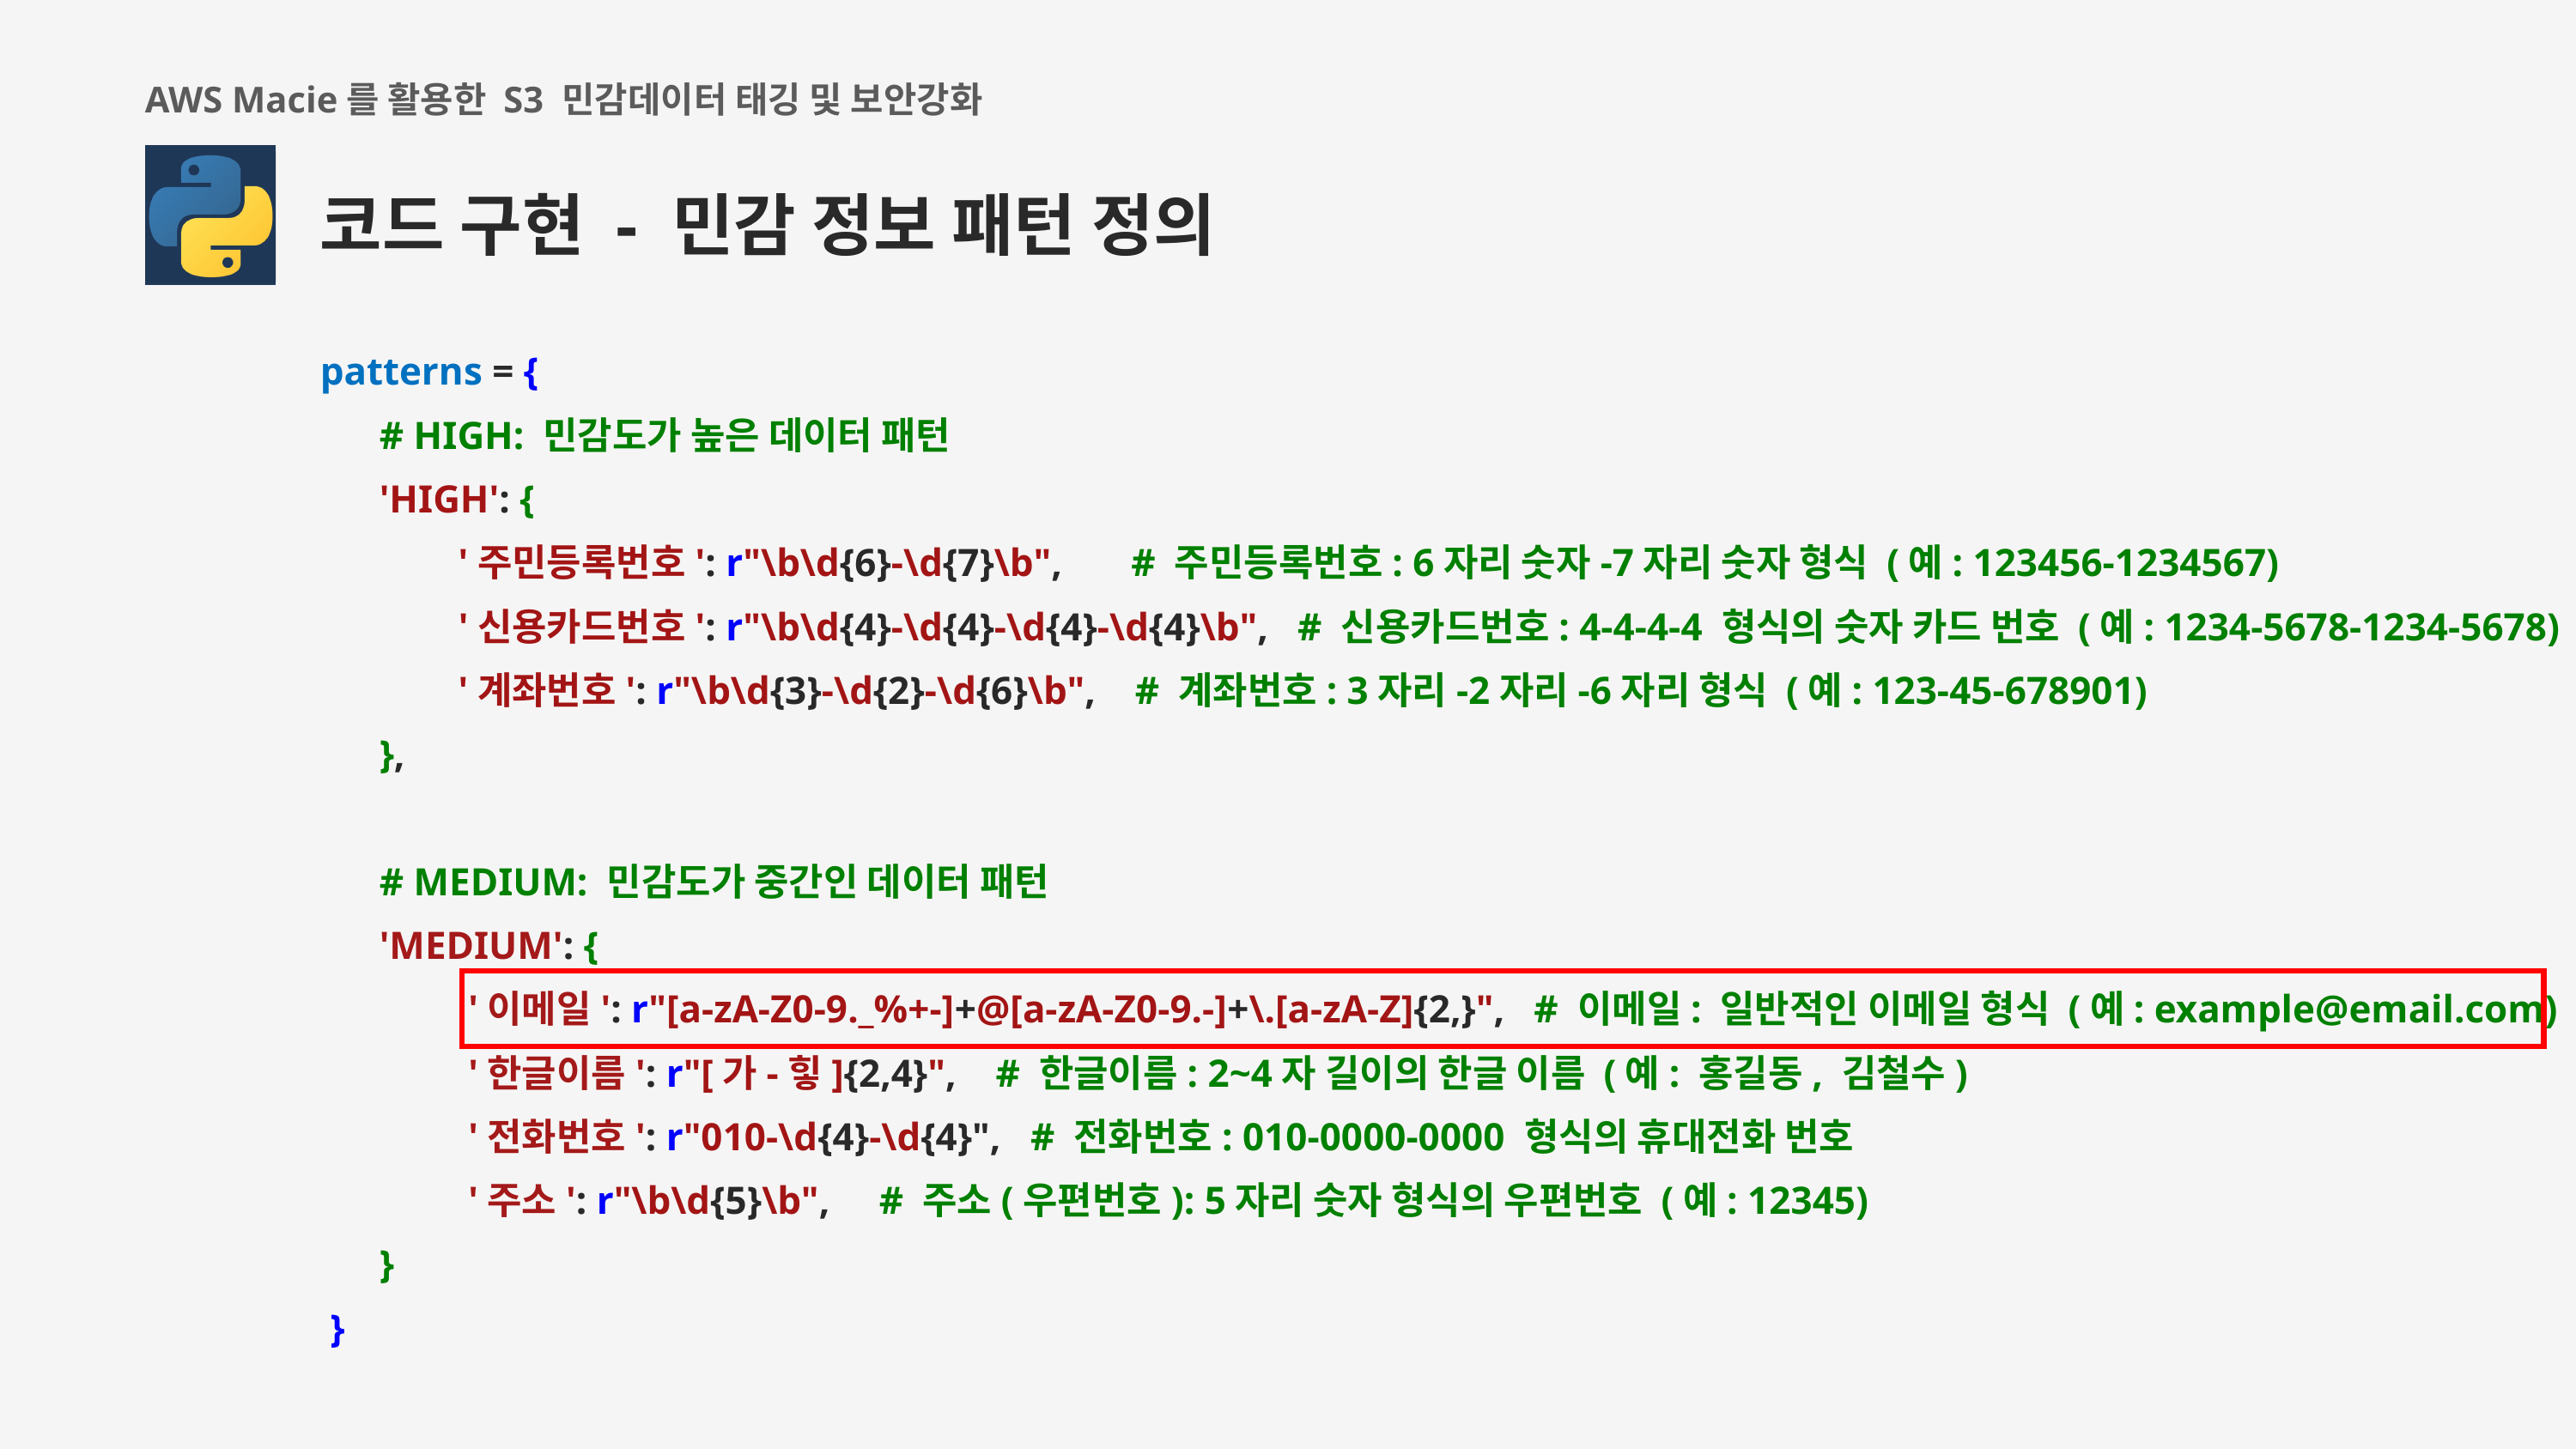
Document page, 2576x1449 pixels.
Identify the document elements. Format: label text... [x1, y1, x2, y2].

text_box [144, 144, 276, 286]
text_box patterns = { # HIGH: 민감도가 높은 데이터 패턴 'HIGH': { '주민등록번호': r"\b\d{6}-\d{7}\b", # 주민등록번호: 6자리 숫자-7자리 숫자 형식 (예: 123456-1234567) '신용카드번호': r"\b\d{4}-\d{4}-\d{4}-\d{4}\b", # 신용카드번호: 4-4-4-4 형식의 숫자 카드 번호 (예: 1234-5678-1234-5678) '계좌번호': r"\b\d{3}-\d{2}-\d{6}\b", # 계좌번호: 3자리-2자리-6자리 형식 (예: 123-45-678901) }, # MEDIUM: 민감도가 중간인 데이터 패턴 'MEDIUM': { '이메일': r"[a-zA-Z0-9._%+-]+@[a-zA-Z0-9.-]+\.[a-zA-Z]{2,}", # 이메일: 일반적인 이메일 형식 (예: example@email.com) '한글이름': r"[가-힣]{2,4}", # 한글이름: 2~4자 길이의 한글 이름 (예: 홍길동, 김철수) '전화번호': r"010-\d{4}-\d{4}", # 전화번호: 010-0000-0000 형식의 휴대전화 번호 '주소': r"\b\d{5}\b", # 주소(우편번호): 5자리 숫자 형식의 우편번호 (예: 12345) } } [319, 329, 2576, 1414]
text_box 코드 구현 - 민감 정보 패턴 정의 [319, 149, 1832, 264]
text_box AWS Macie를 활용한 S3 민감데이터 태깅 및 보안강화 [144, 70, 1595, 121]
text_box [461, 932, 2544, 1046]
